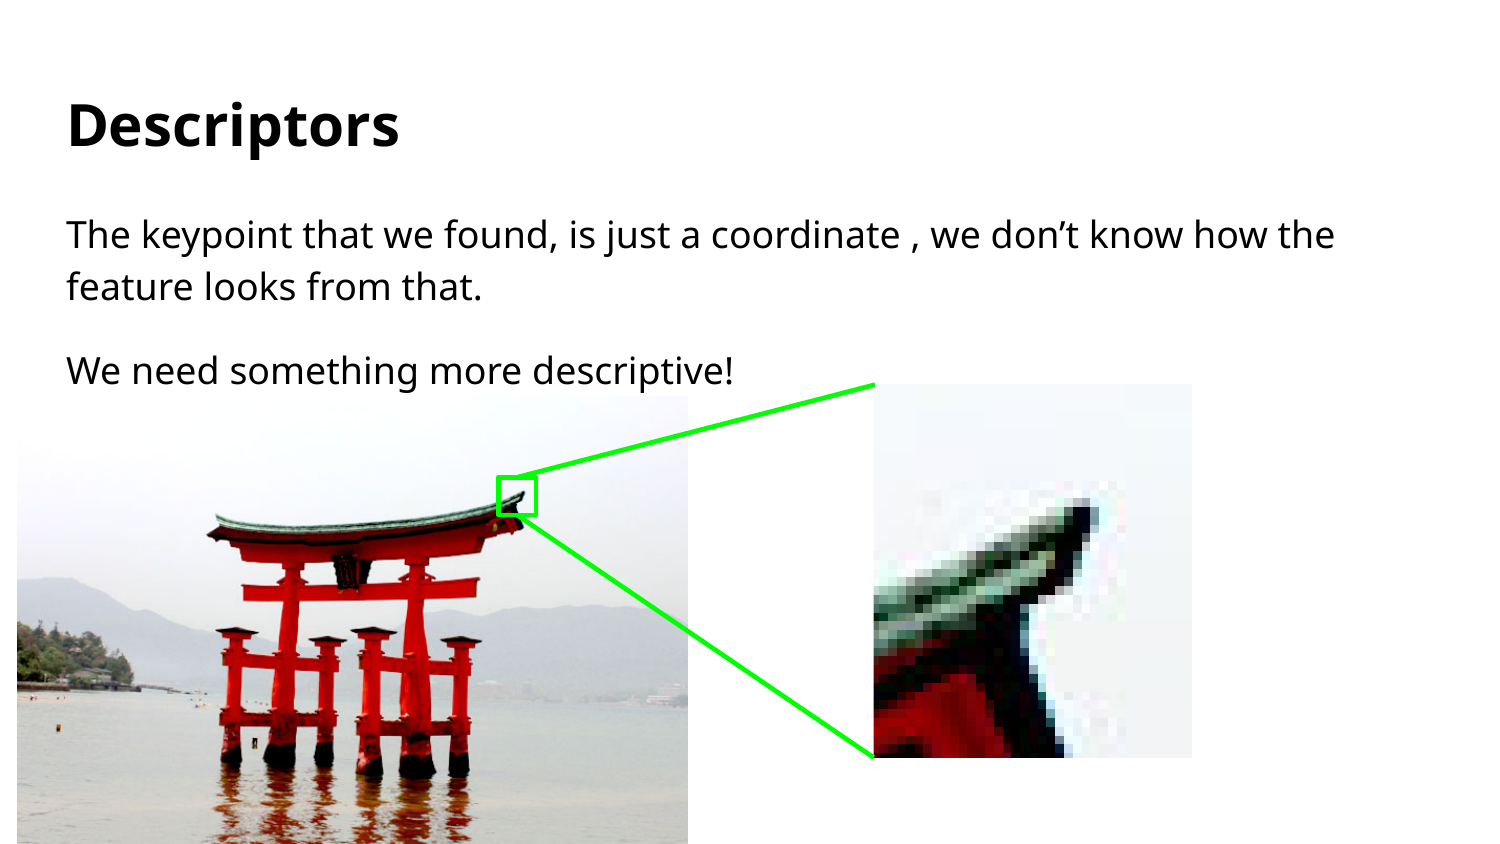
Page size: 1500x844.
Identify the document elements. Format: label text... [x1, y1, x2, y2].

title Descriptors [51, 72, 1449, 167]
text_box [516, 514, 874, 758]
picture [14, 396, 688, 844]
picture [873, 384, 1193, 758]
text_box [516, 384, 876, 478]
